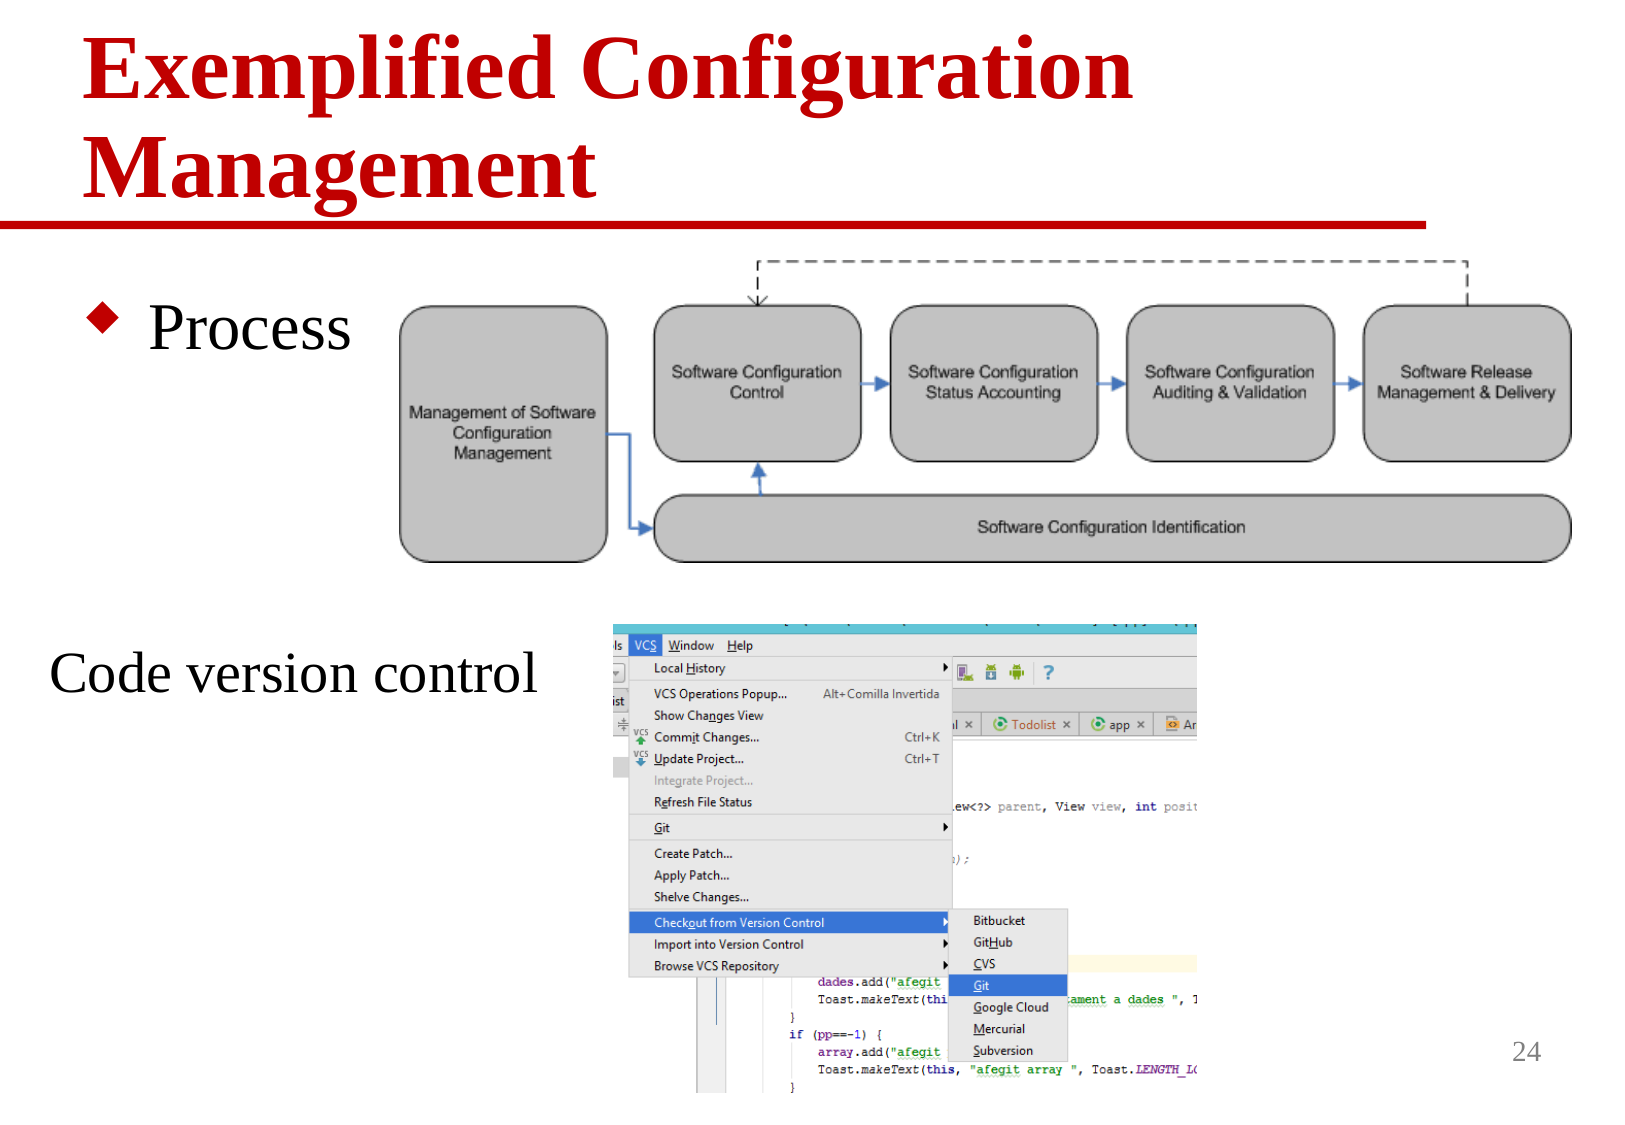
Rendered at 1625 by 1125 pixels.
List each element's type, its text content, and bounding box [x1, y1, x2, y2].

slide_number 24 [1218, 1012, 1557, 1088]
text_box Code version control [34, 626, 554, 712]
list Process [67, 275, 1550, 1088]
picture [613, 624, 1198, 1094]
picture [399, 260, 1572, 563]
title Exemplified Configuration Management [67, 43, 1550, 225]
